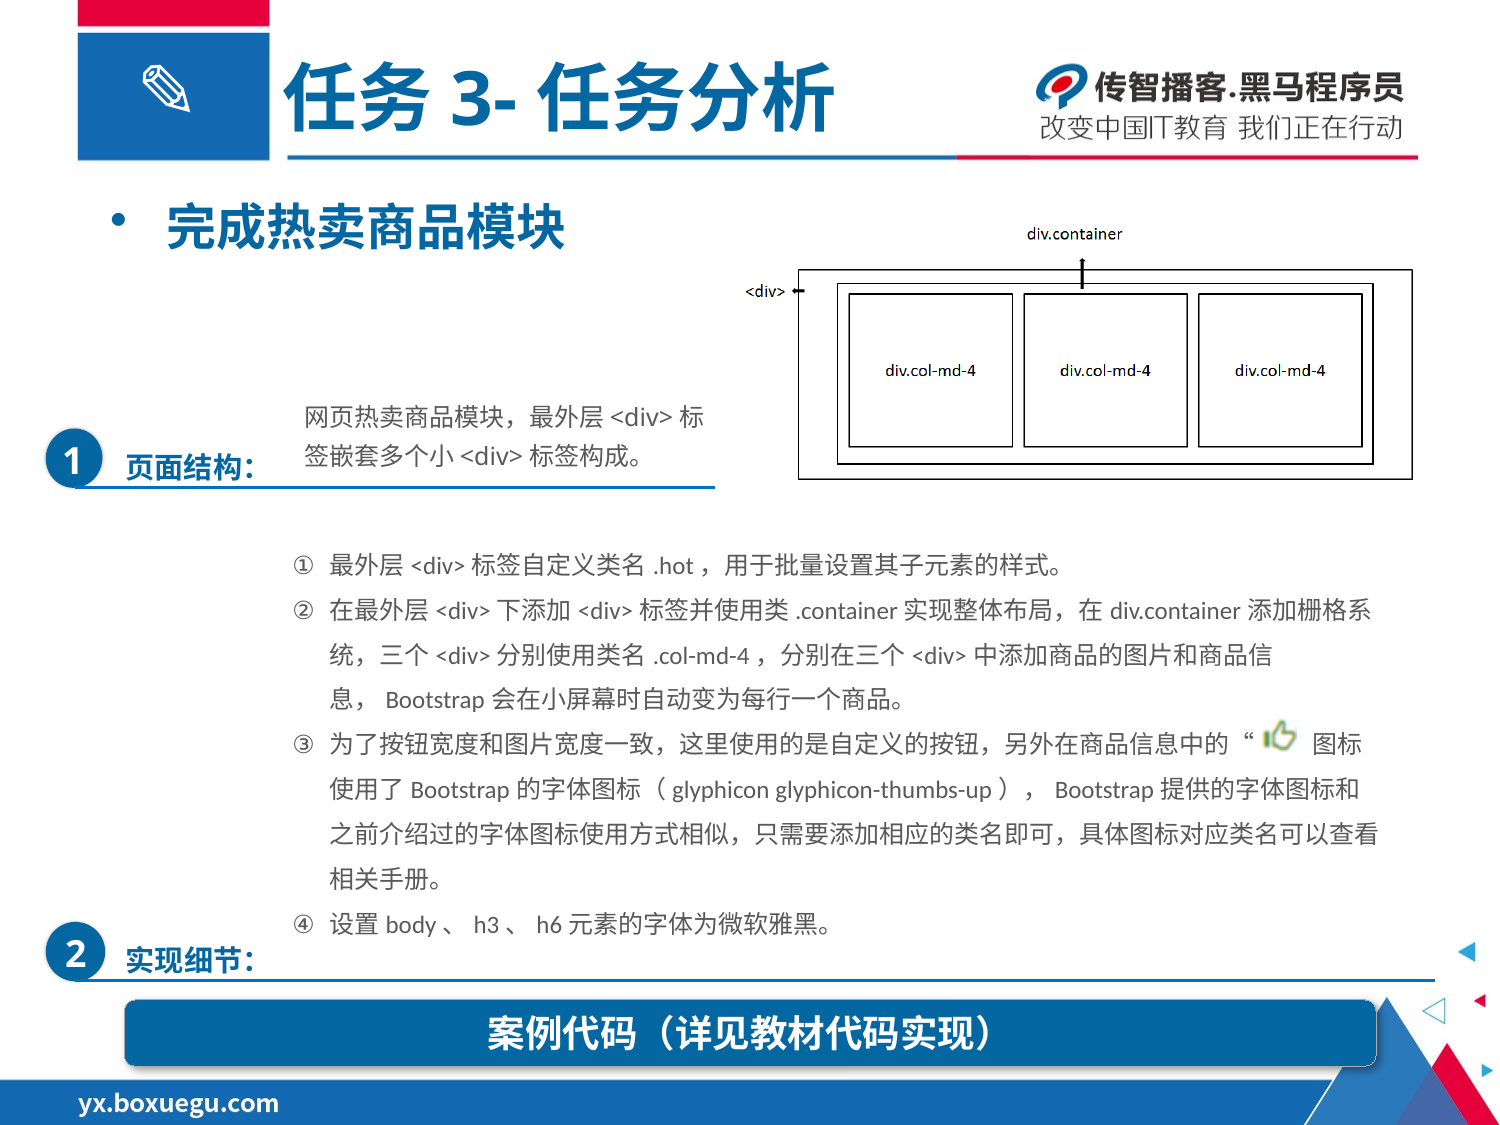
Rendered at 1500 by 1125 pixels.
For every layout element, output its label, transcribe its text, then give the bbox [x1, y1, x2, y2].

picture [0, 0, 1500, 1125]
text_box [102, 938, 106, 966]
text_box 最外层<div>标签自定义类名.hot，用于批量设置其子元素的样式。 在最外层<div>下添加<div>标签并使用类.container实现整体布局，在div.container添加栅格系统，三个<div>分别使用类名.col-md-4，分别在三个<div>中添加商品的图片和商品信息，Bootstrap会在小屏幕时自动变为每行一个商品。 为了按钮宽度和图片宽度一致，这里使用的是自定义的按钮，另外在商品信息中的“ ”图标使用了Bootstrap的字体图标（glyphicon glyphicon-thumbs-up），Bootstrap提供的字体图标和之前介绍过的字体图标使用方式相似，只需要添加相应的类名即可，具体图标对应类名可以查看相关手册。 设置body、h3、h6元素的字体为微软雅黑。 [277, 527, 1400, 946]
text_box 实现细节： [110, 924, 341, 980]
text_box 实现细节： [110, 981, 341, 985]
text_box 页面结构： [110, 488, 291, 492]
text_box 完成热卖商品模块 [95, 157, 582, 263]
text_box 任务3-任务分析 [268, 32, 1199, 158]
text_box 网页热卖商品模块，最外层<div>标签嵌套多个小<div>标签构成。 [289, 385, 739, 478]
text_box 页面结构： [110, 431, 291, 487]
text_box 案例代码（详见教材代码实现） [124, 999, 1377, 1067]
text_box 1 [47, 429, 102, 490]
text_box [45, 936, 50, 967]
text_box 2 [50, 922, 102, 983]
